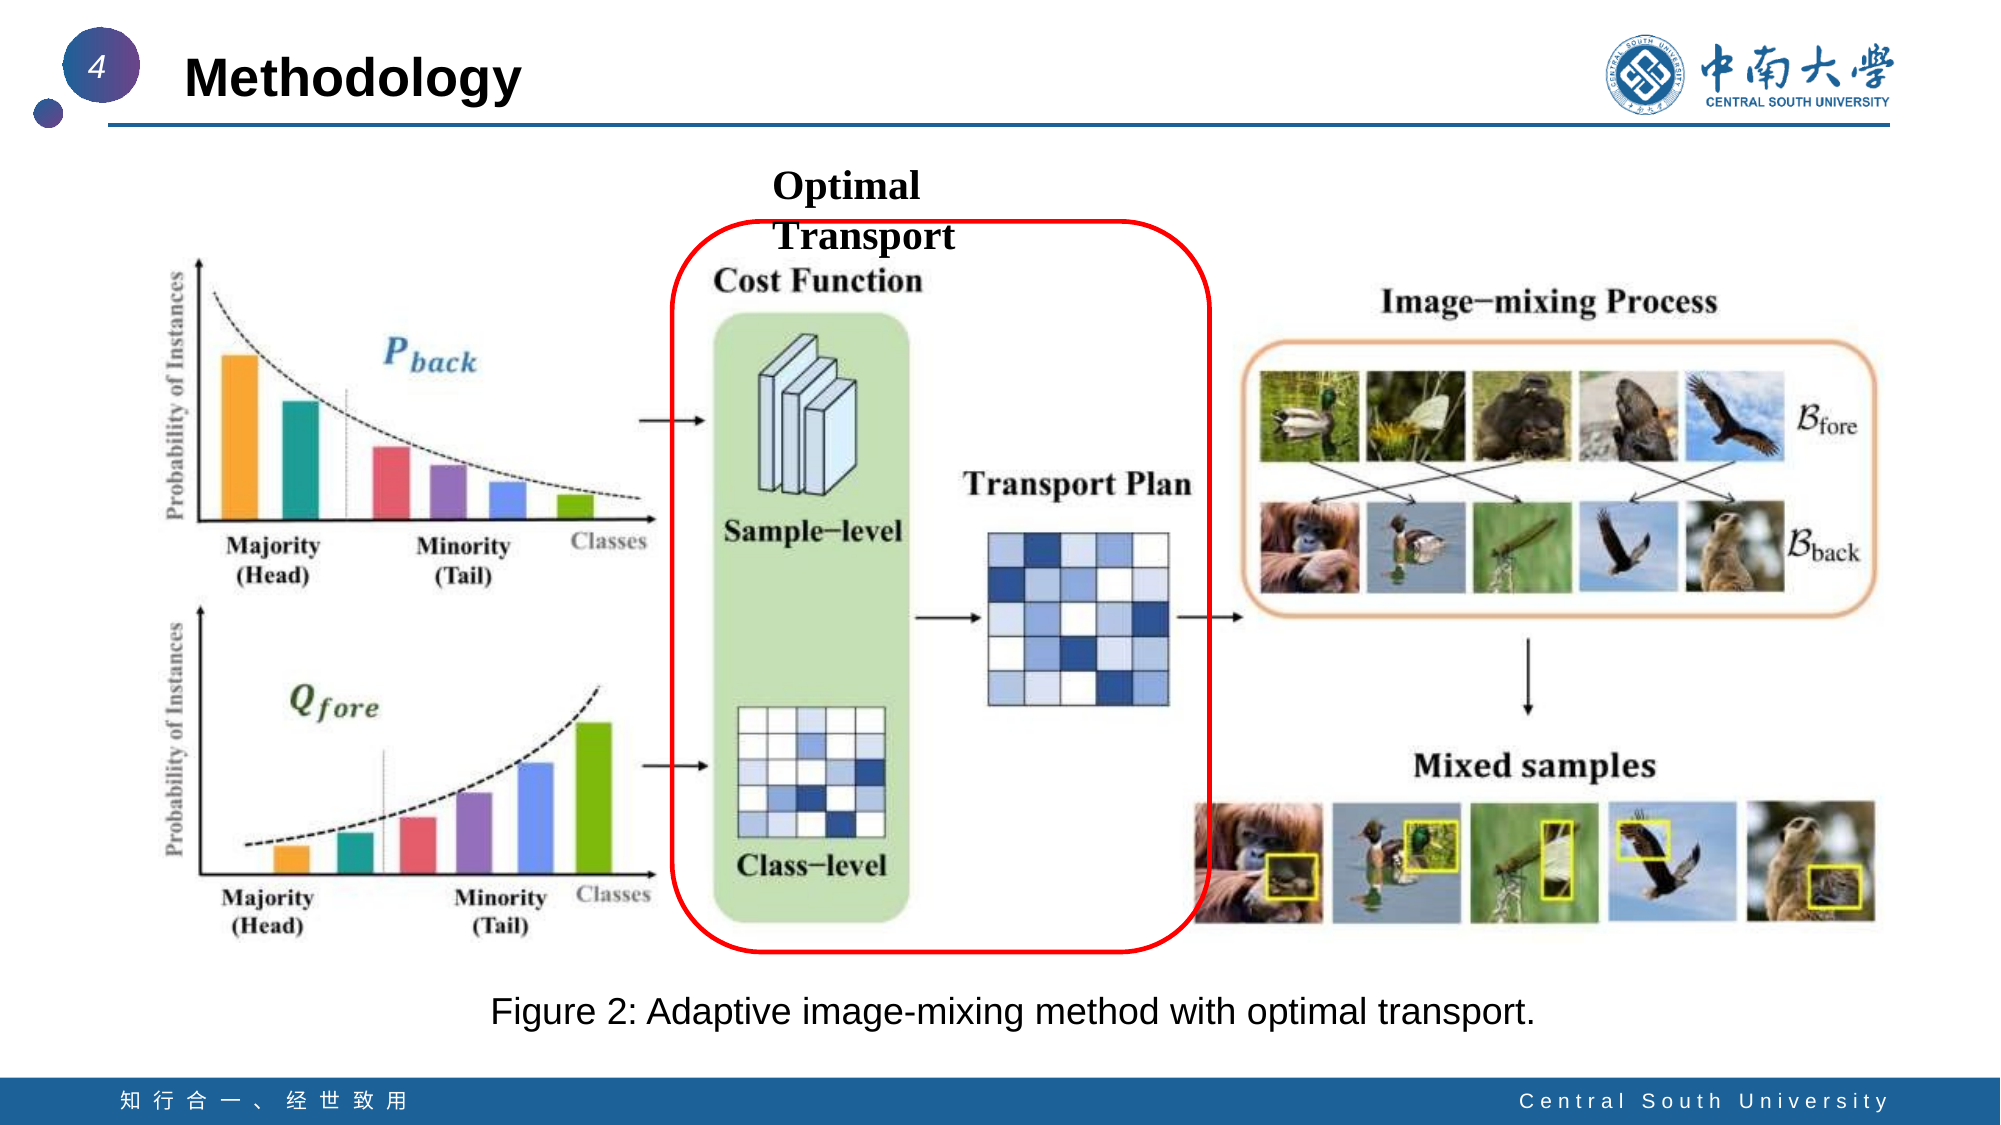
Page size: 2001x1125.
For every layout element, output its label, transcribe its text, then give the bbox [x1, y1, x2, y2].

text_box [157, 218, 1886, 955]
text_box [0, 1077, 2000, 1125]
picture [1594, 28, 1908, 121]
text_box Figure 2: Adaptive image-mixing method with optimal transport. [475, 979, 1722, 1040]
text_box 知行合一、经世致用 [105, 1080, 423, 1120]
text_box [158, 0, 1050, 118]
text_box Optimal Transport [769, 155, 1112, 218]
text_box Methodology [184, 32, 1077, 116]
text_box Central South University [1504, 1080, 1902, 1120]
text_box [32, 25, 153, 129]
